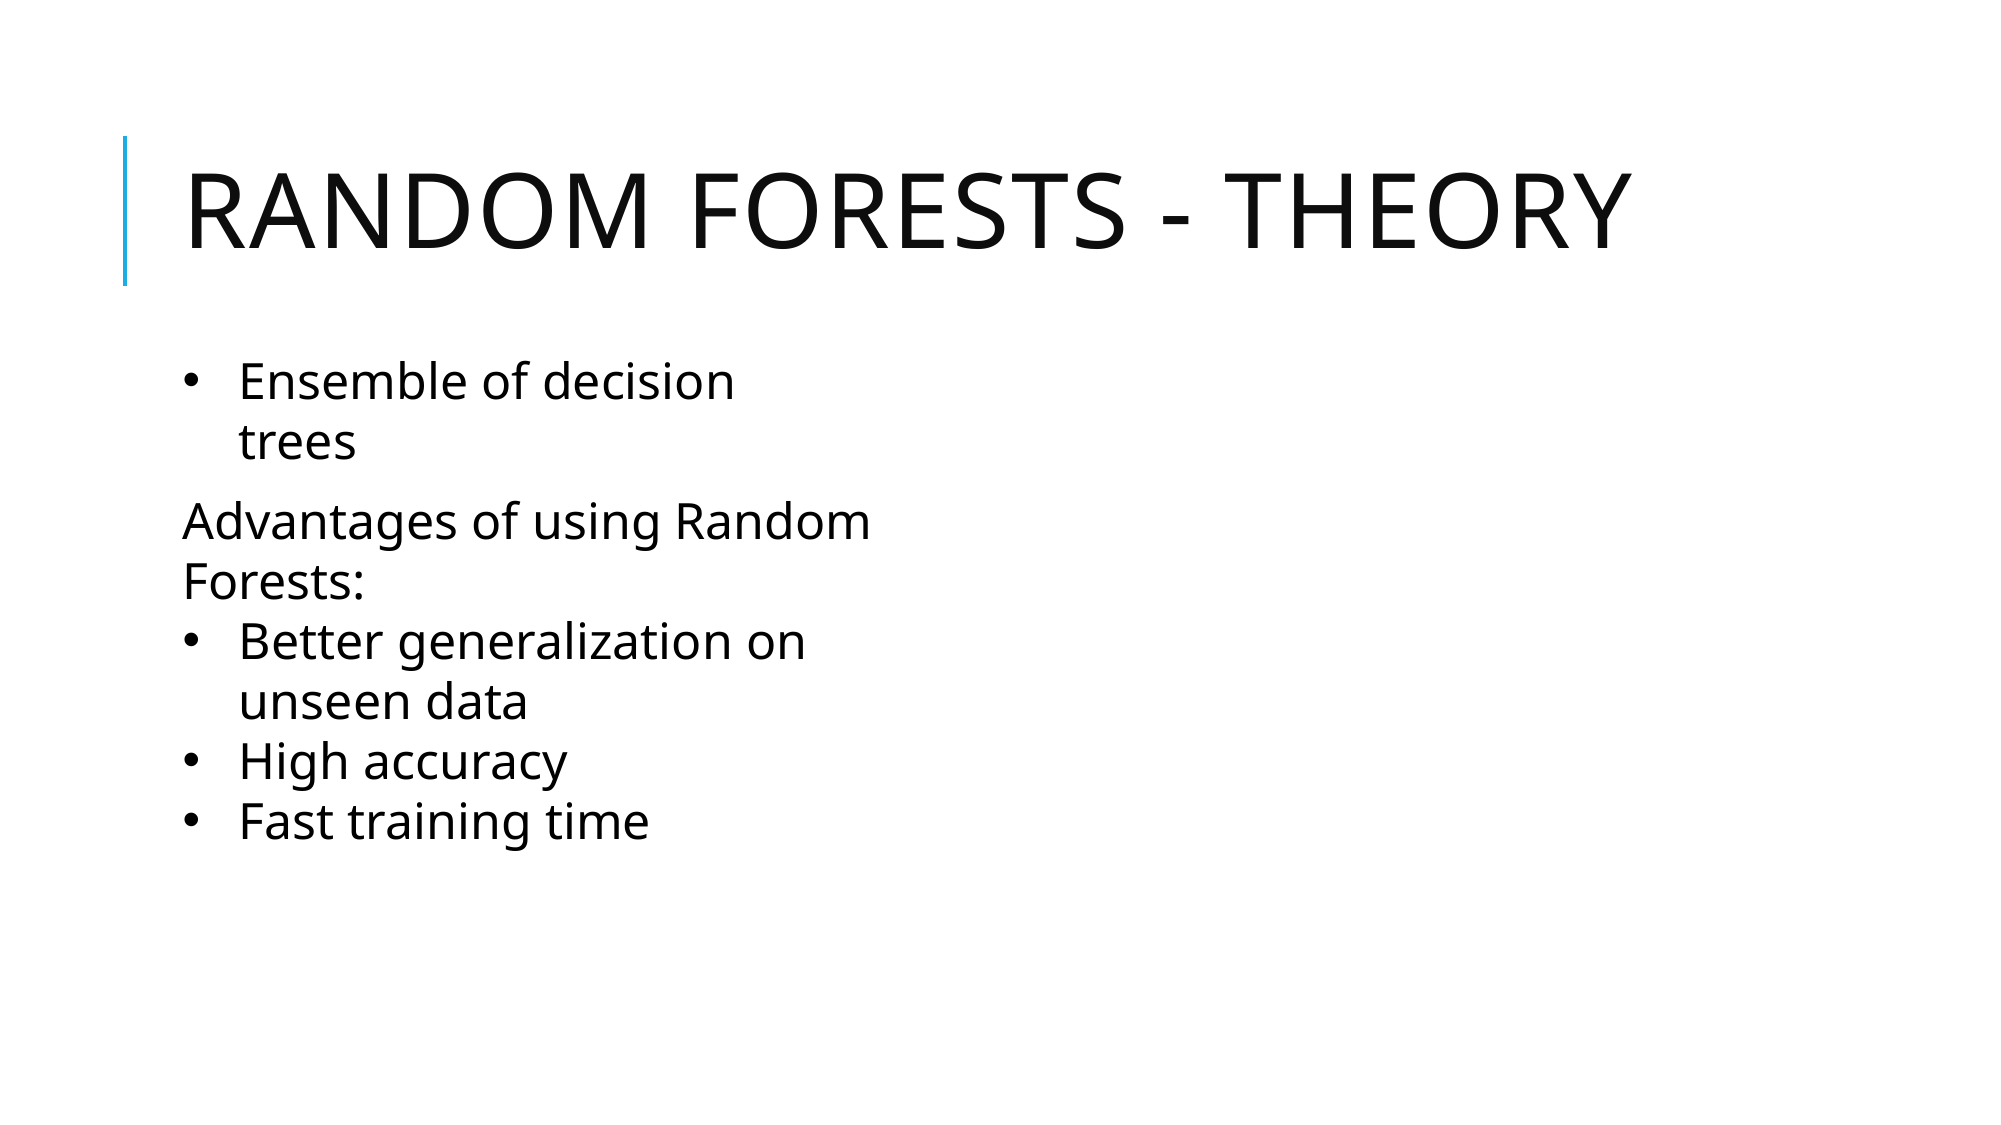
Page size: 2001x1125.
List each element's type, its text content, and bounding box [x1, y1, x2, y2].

text_box Advantages of using Random Forests: Better generalization on unseen data High accuracy Fast training time [168, 481, 1000, 917]
title Random forests - theory [168, 96, 1763, 342]
text_box Ensemble of decision trees [167, 341, 856, 477]
